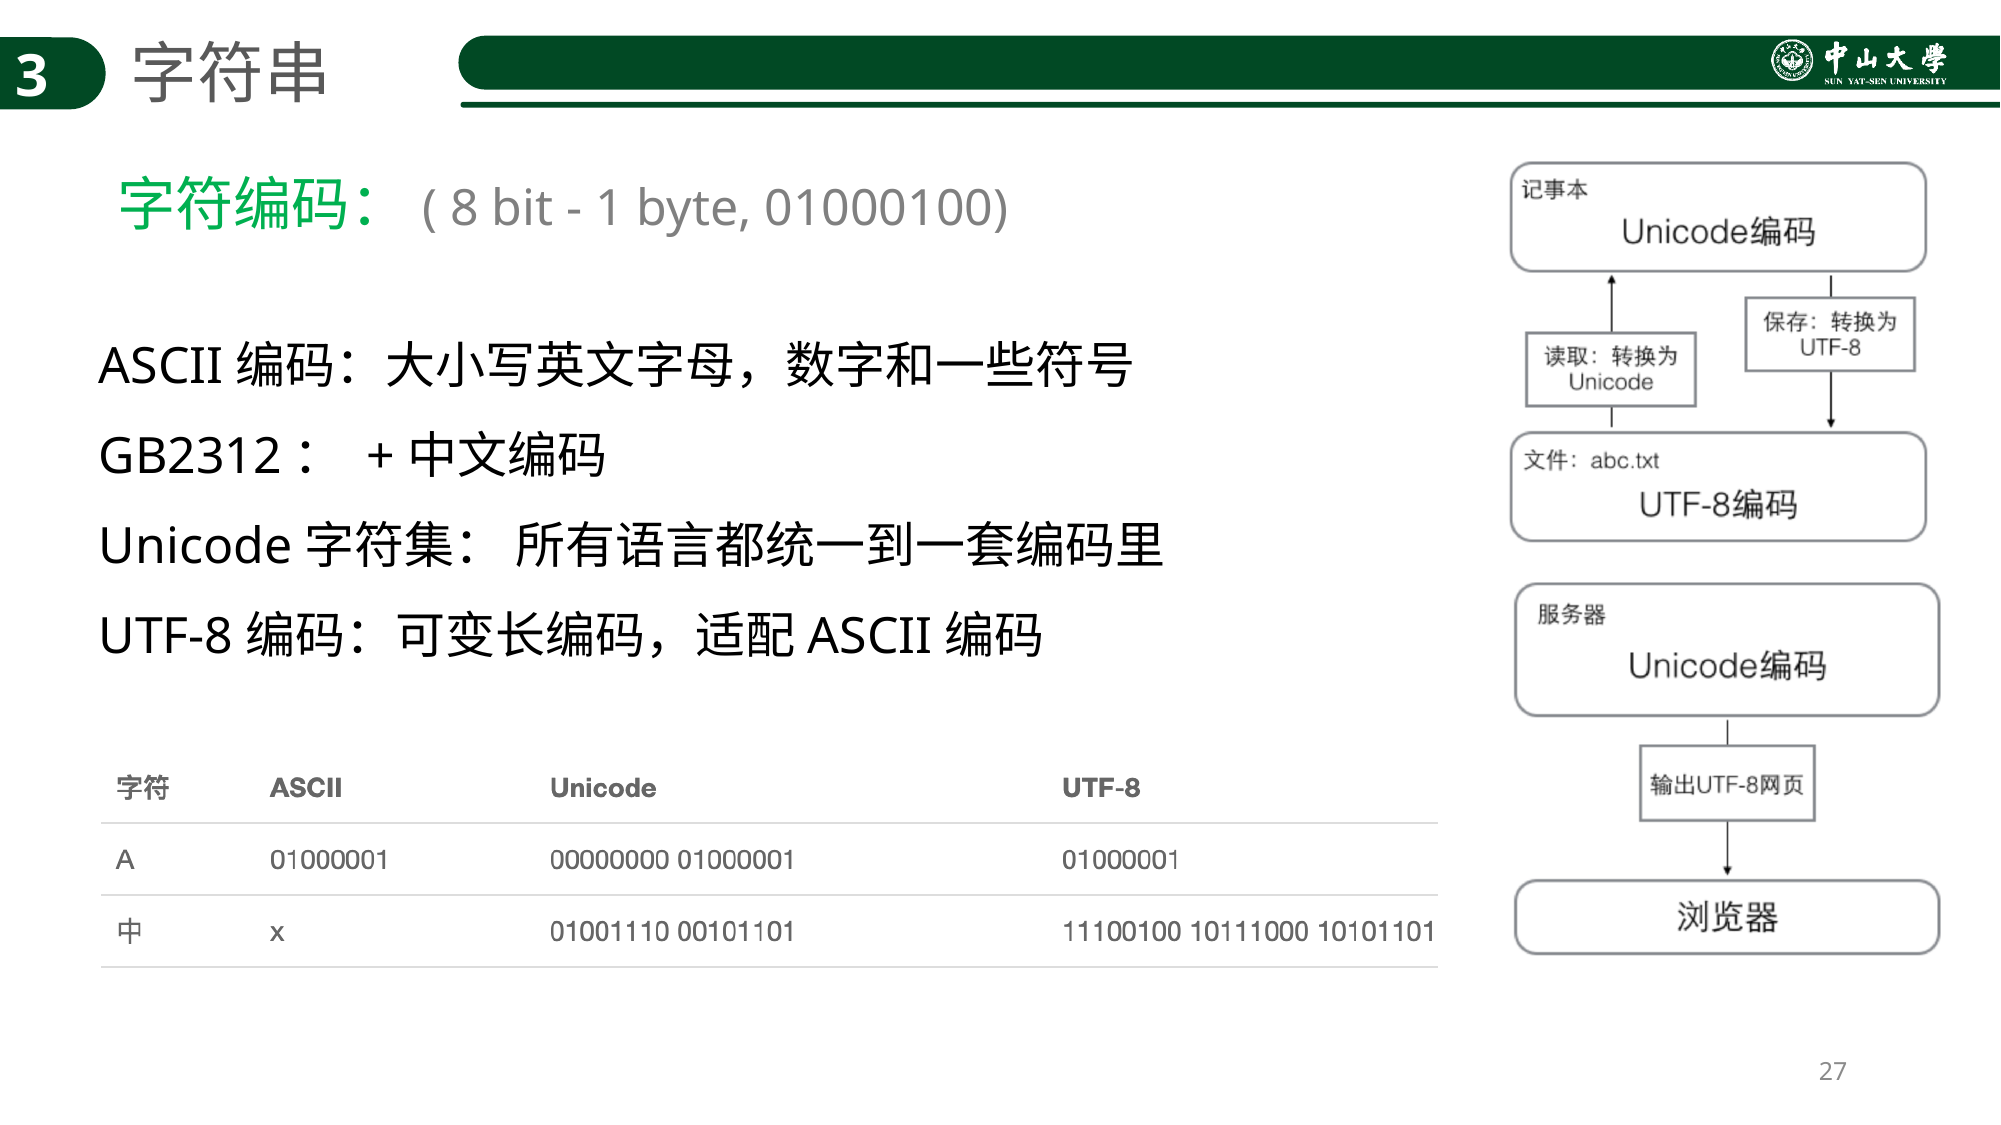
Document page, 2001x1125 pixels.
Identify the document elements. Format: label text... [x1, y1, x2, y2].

text_box ASCII编码：大小写英文字母，数字和一些符号 GB2312： +中文编码 Unicode字符集： 所有语言都统一到一套编码里 UTF-8编码：可变长编码，适配ASCII编码 [83, 296, 1181, 672]
text_box 字符串 [115, 23, 347, 119]
slide_number 27 [1412, 1042, 1863, 1103]
picture [1491, 572, 1976, 982]
picture [1760, 28, 1969, 102]
picture [1494, 143, 1941, 556]
text_box 字符编码：( 8 bit - 1 byte, 01000100) [102, 160, 1024, 245]
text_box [458, 35, 2000, 108]
picture [87, 729, 1438, 977]
text_box 3 [0, 36, 107, 111]
